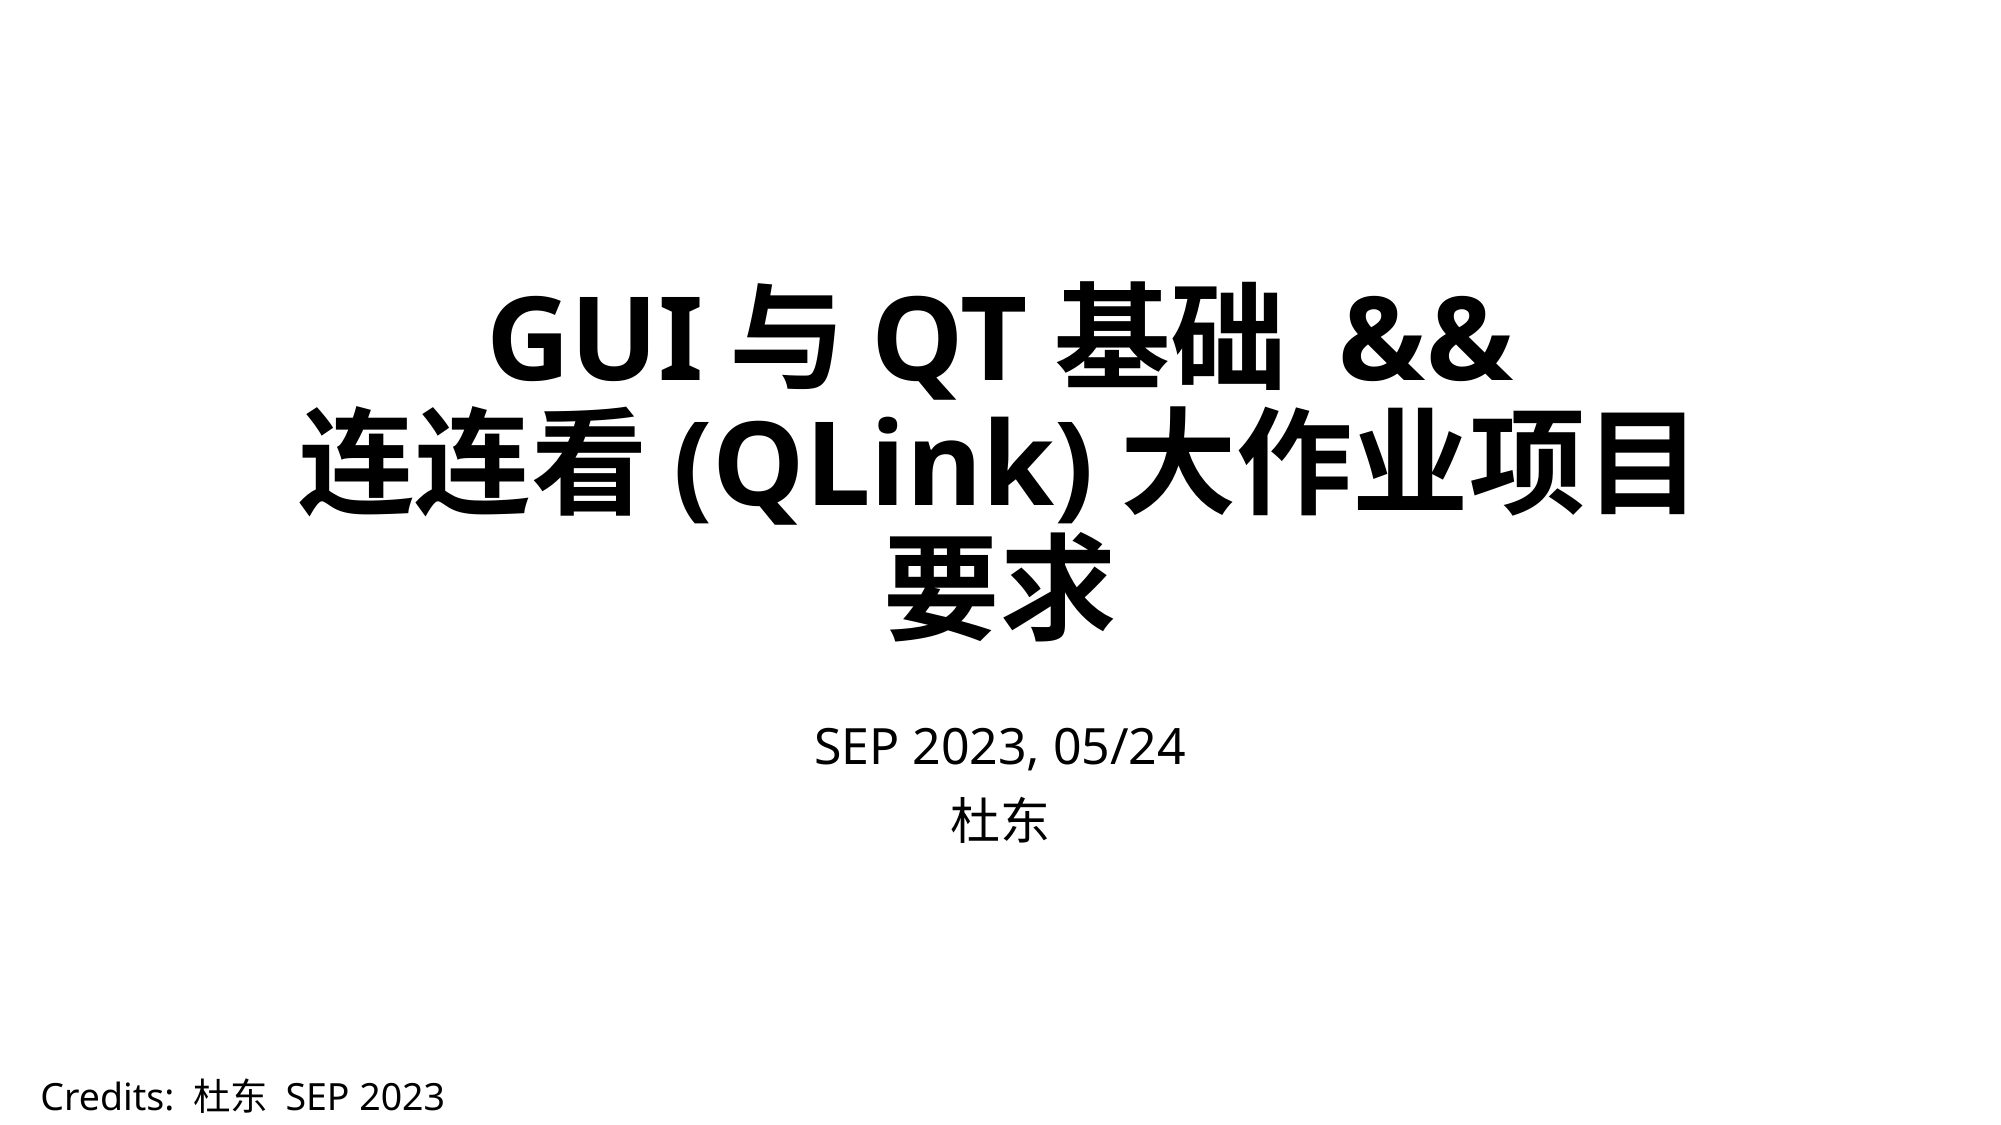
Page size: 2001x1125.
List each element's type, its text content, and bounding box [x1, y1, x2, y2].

text_box Credits: 杜东 SEP 2023 [25, 1065, 461, 1125]
title GUI与QT基础 && 连连看(QLink)大作业项目要求 [249, 272, 1750, 664]
subtitle SEP 2023, 05/24 杜东 [249, 714, 1750, 863]
